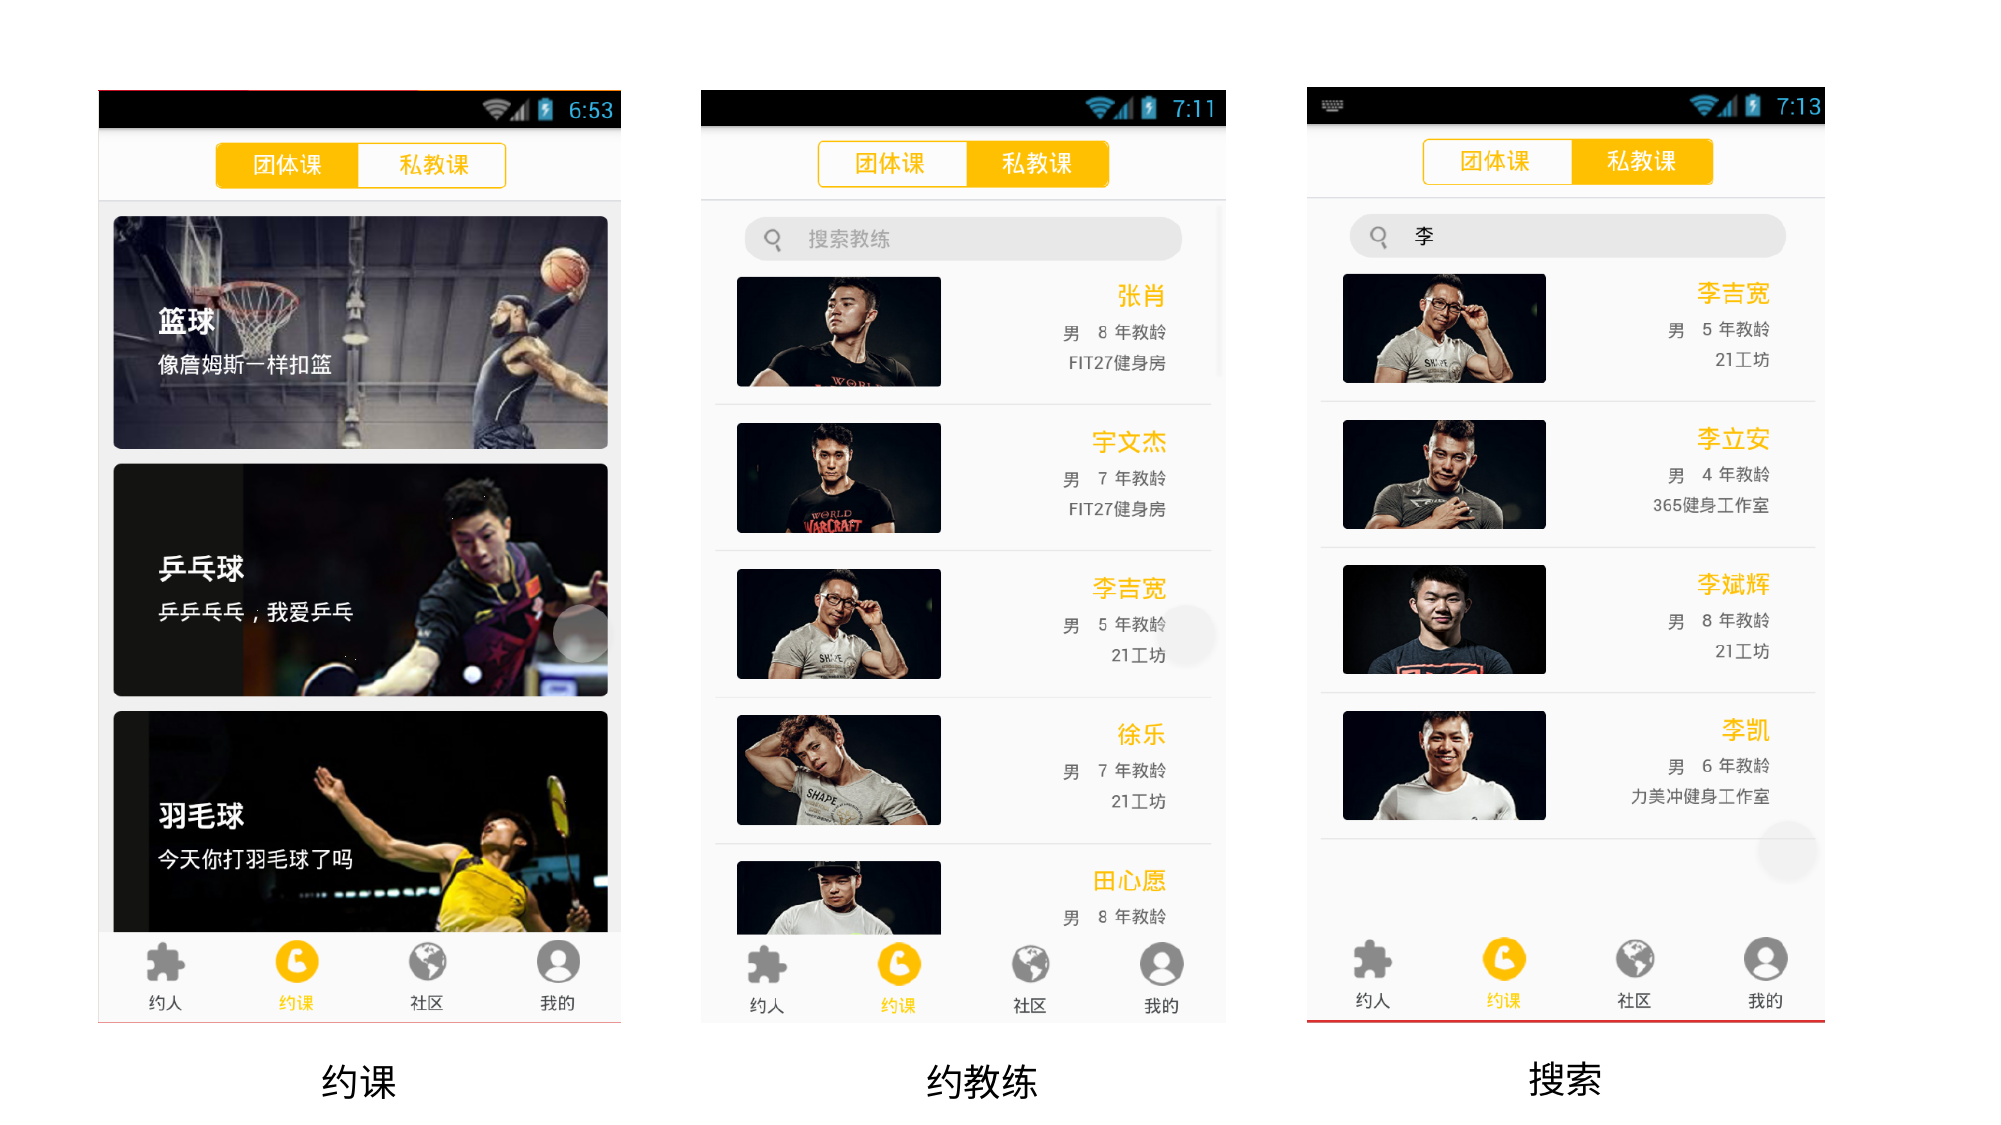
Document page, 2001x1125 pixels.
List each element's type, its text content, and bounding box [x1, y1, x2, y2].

text_box 搜索 [1513, 1048, 1619, 1109]
picture [1307, 87, 1825, 1023]
text_box 约课 [306, 1051, 412, 1111]
text_box 约教练 [911, 1051, 1054, 1111]
picture [701, 90, 1226, 1023]
picture [98, 90, 621, 1023]
